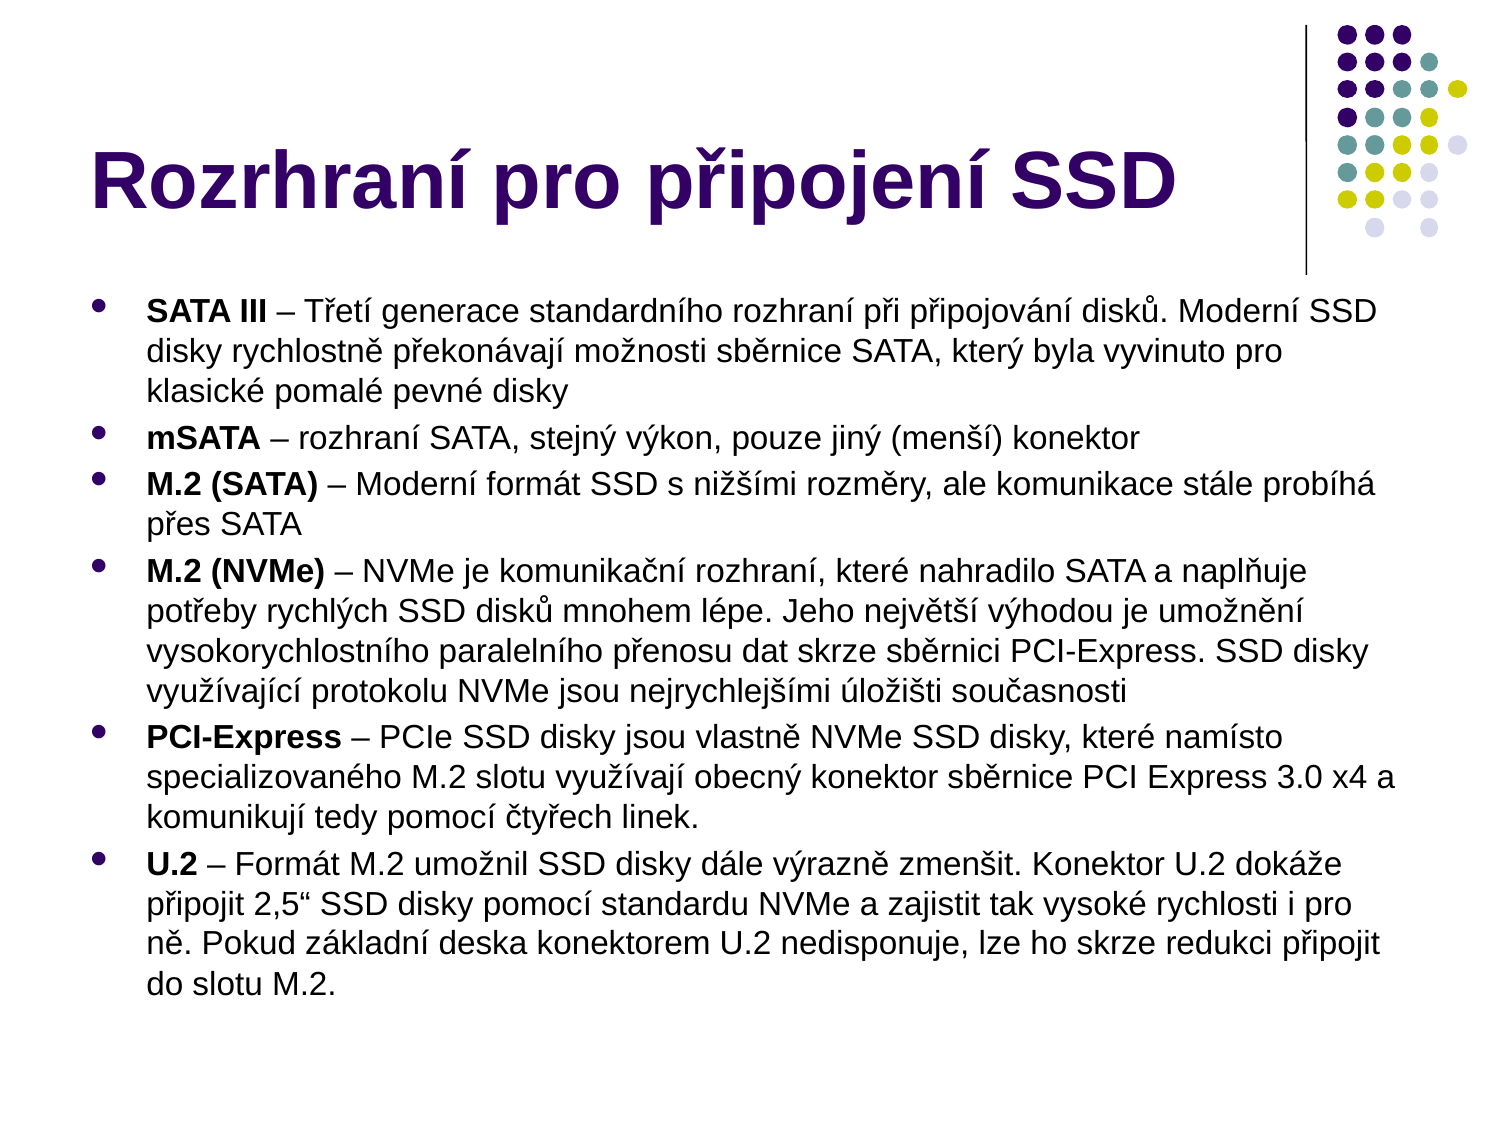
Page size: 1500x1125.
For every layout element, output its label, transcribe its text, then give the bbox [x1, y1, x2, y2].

title Rozrhraní pro připojení SSD [75, 20, 1313, 233]
list SATA III – Třetí generace standardního rozhraní při připojování disků. Moderní SSD disky rychlostně překonávají možnosti sběrnice SATA, který byla vyvinuto pro klasické pomalé pevné disky mSATA – rozhraní SATA, stejný výkon, pouze jiný (menší) konektor M.2 (SATA) – Moderní formát SSD s nižšími rozměry, ale komunikace stále probíhá přes SATA M.2 (NVMe) – NVMe je komunikační rozhraní, které nahradilo SATA a naplňuje potřeby rychlých SSD disků mnohem lépe. Jeho největší výhodou je umožnění vysokorychlostního paralelního přenosu dat skrze sběrnici PCI-Express. SSD disky využívající protokolu NVMe jsou nejrychlejšími úložišti současnosti PCI-Express – PCIe SSD disky jsou vlastně NVMe SSD disky, které namísto specializovaného M.2 slotu využívají obecný konektor sběrnice PCI Express 3.0 x4 a komunikují tedy pomocí čtyřech linek. U.2 – Formát M.2 umožnil SSD disky dále výrazně zmenšit. Konektor U.2 dokáže připojit 2,5“ SSD disky pomocí standardu NVMe a zajistit tak vysoké rychlosti i pro ně. Pokud základní deska konektorem U.2 nedisponuje, lze ho skrze redukci připojit do slotu M.2. [75, 282, 1425, 1006]
